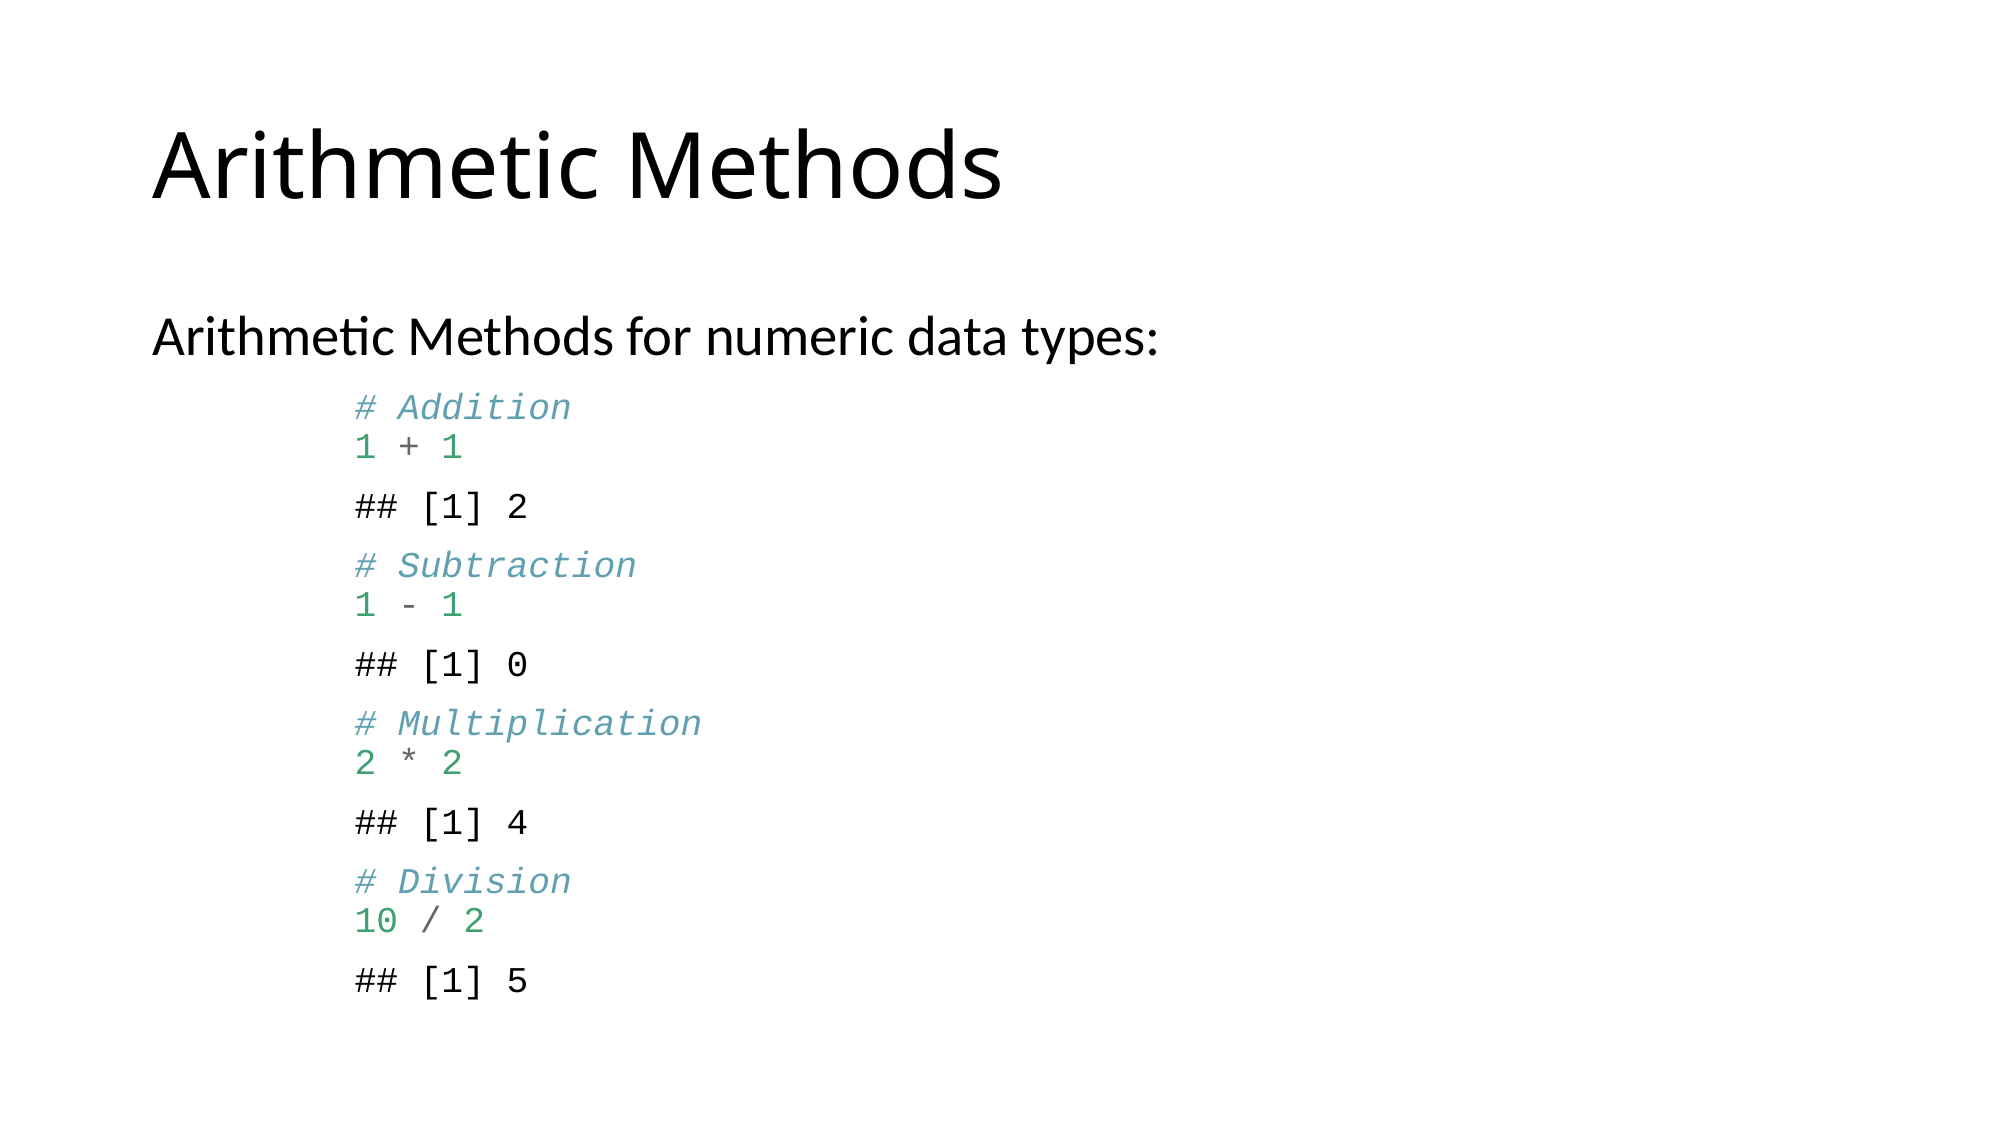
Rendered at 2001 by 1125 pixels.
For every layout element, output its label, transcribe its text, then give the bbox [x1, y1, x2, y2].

title Arithmetic Methods [137, 59, 1863, 278]
list Arithmetic Methods for numeric data types: # Addition 1 + 1 ## [1] 2 # Subtraction 1 - 1 ## [1] 0 # Multiplication 2 * 2 ## [1] 4 # Division 10 / 2 ## [1] 5 [137, 299, 1863, 1014]
